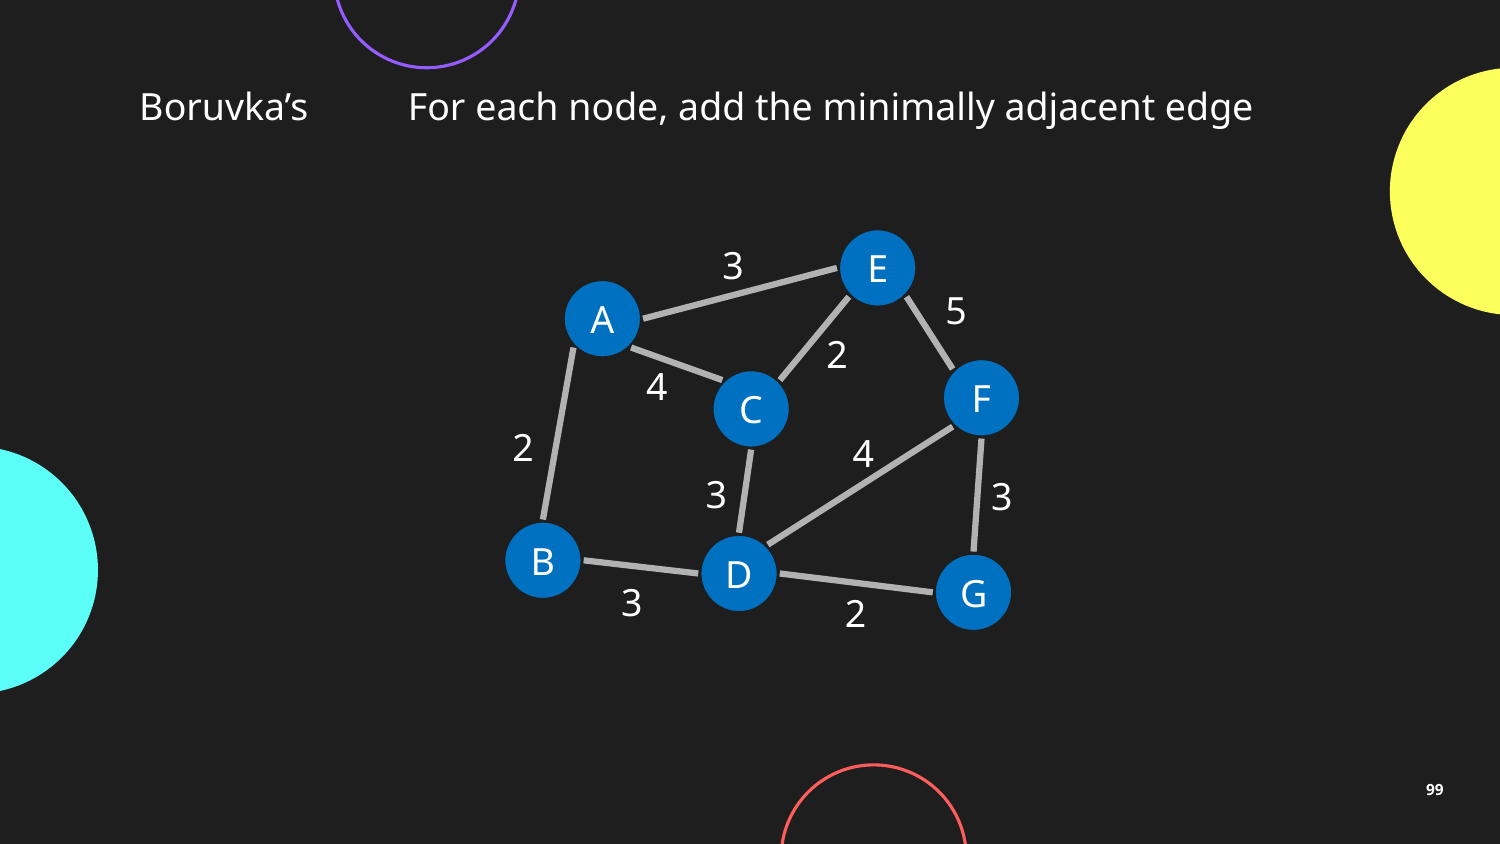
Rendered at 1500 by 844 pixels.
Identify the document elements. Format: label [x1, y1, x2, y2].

slide_number [1389, 764, 1480, 816]
text_box [393, 75, 1270, 136]
text_box [497, 225, 1038, 642]
text_box [124, 75, 324, 136]
